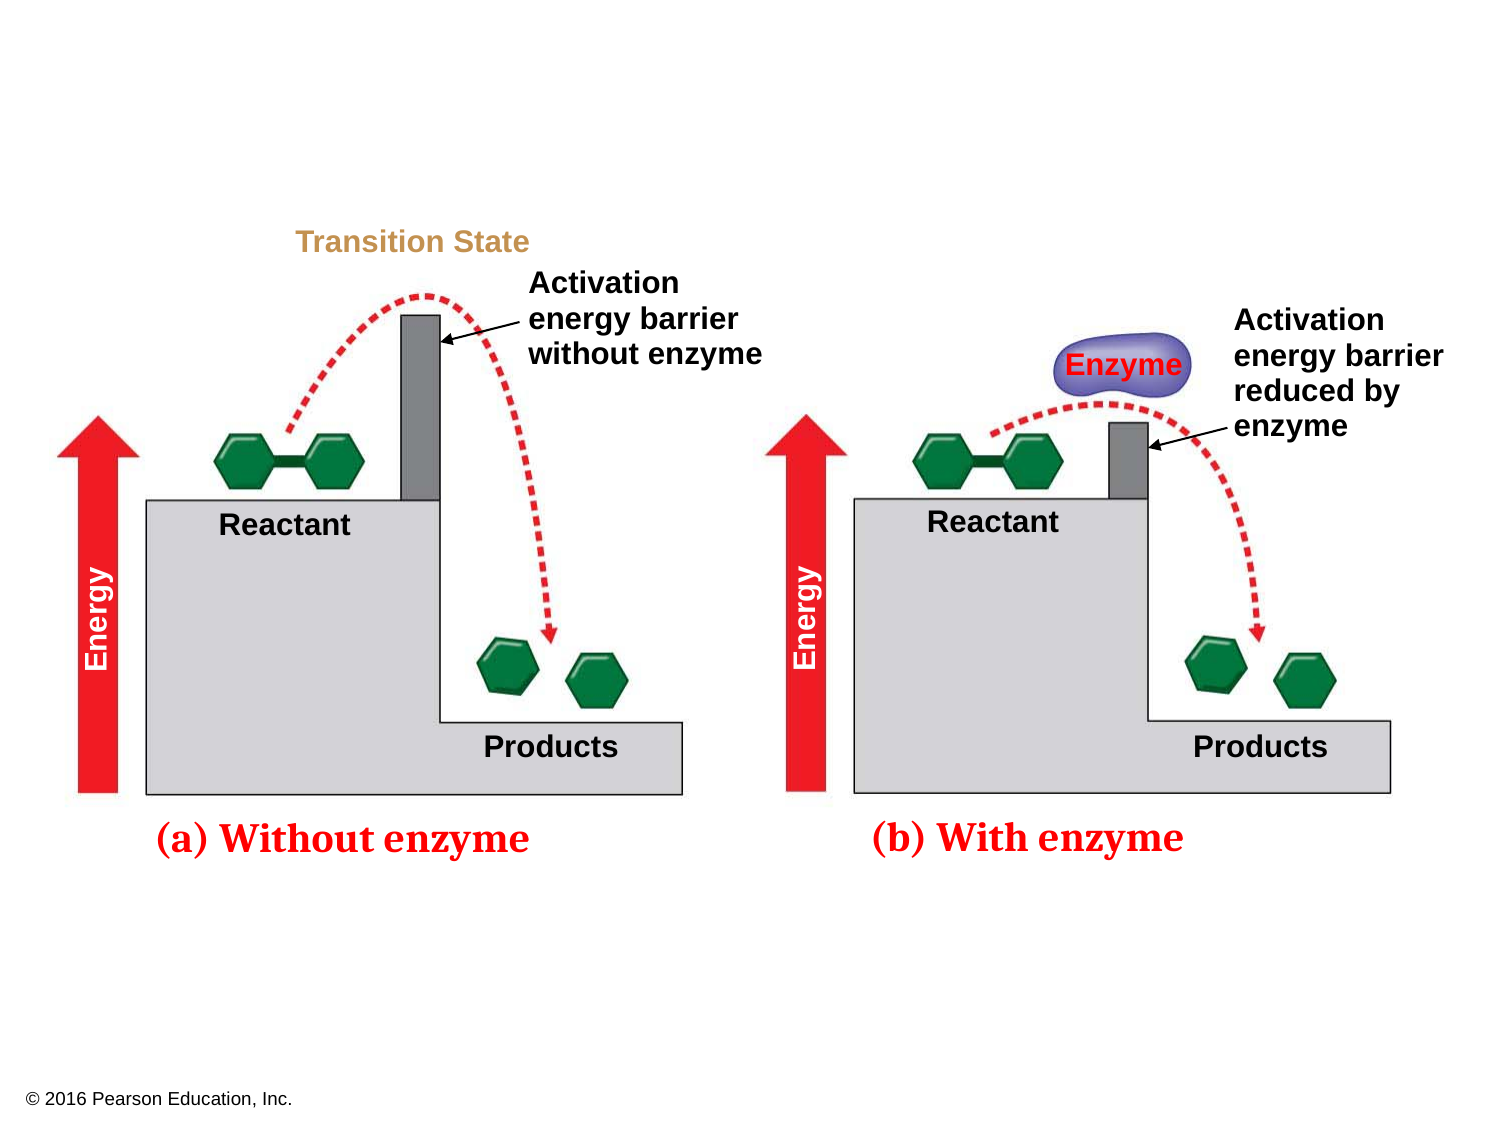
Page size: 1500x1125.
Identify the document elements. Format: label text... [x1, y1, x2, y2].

picture [48, 262, 1452, 863]
text_box Transition State [267, 219, 546, 260]
